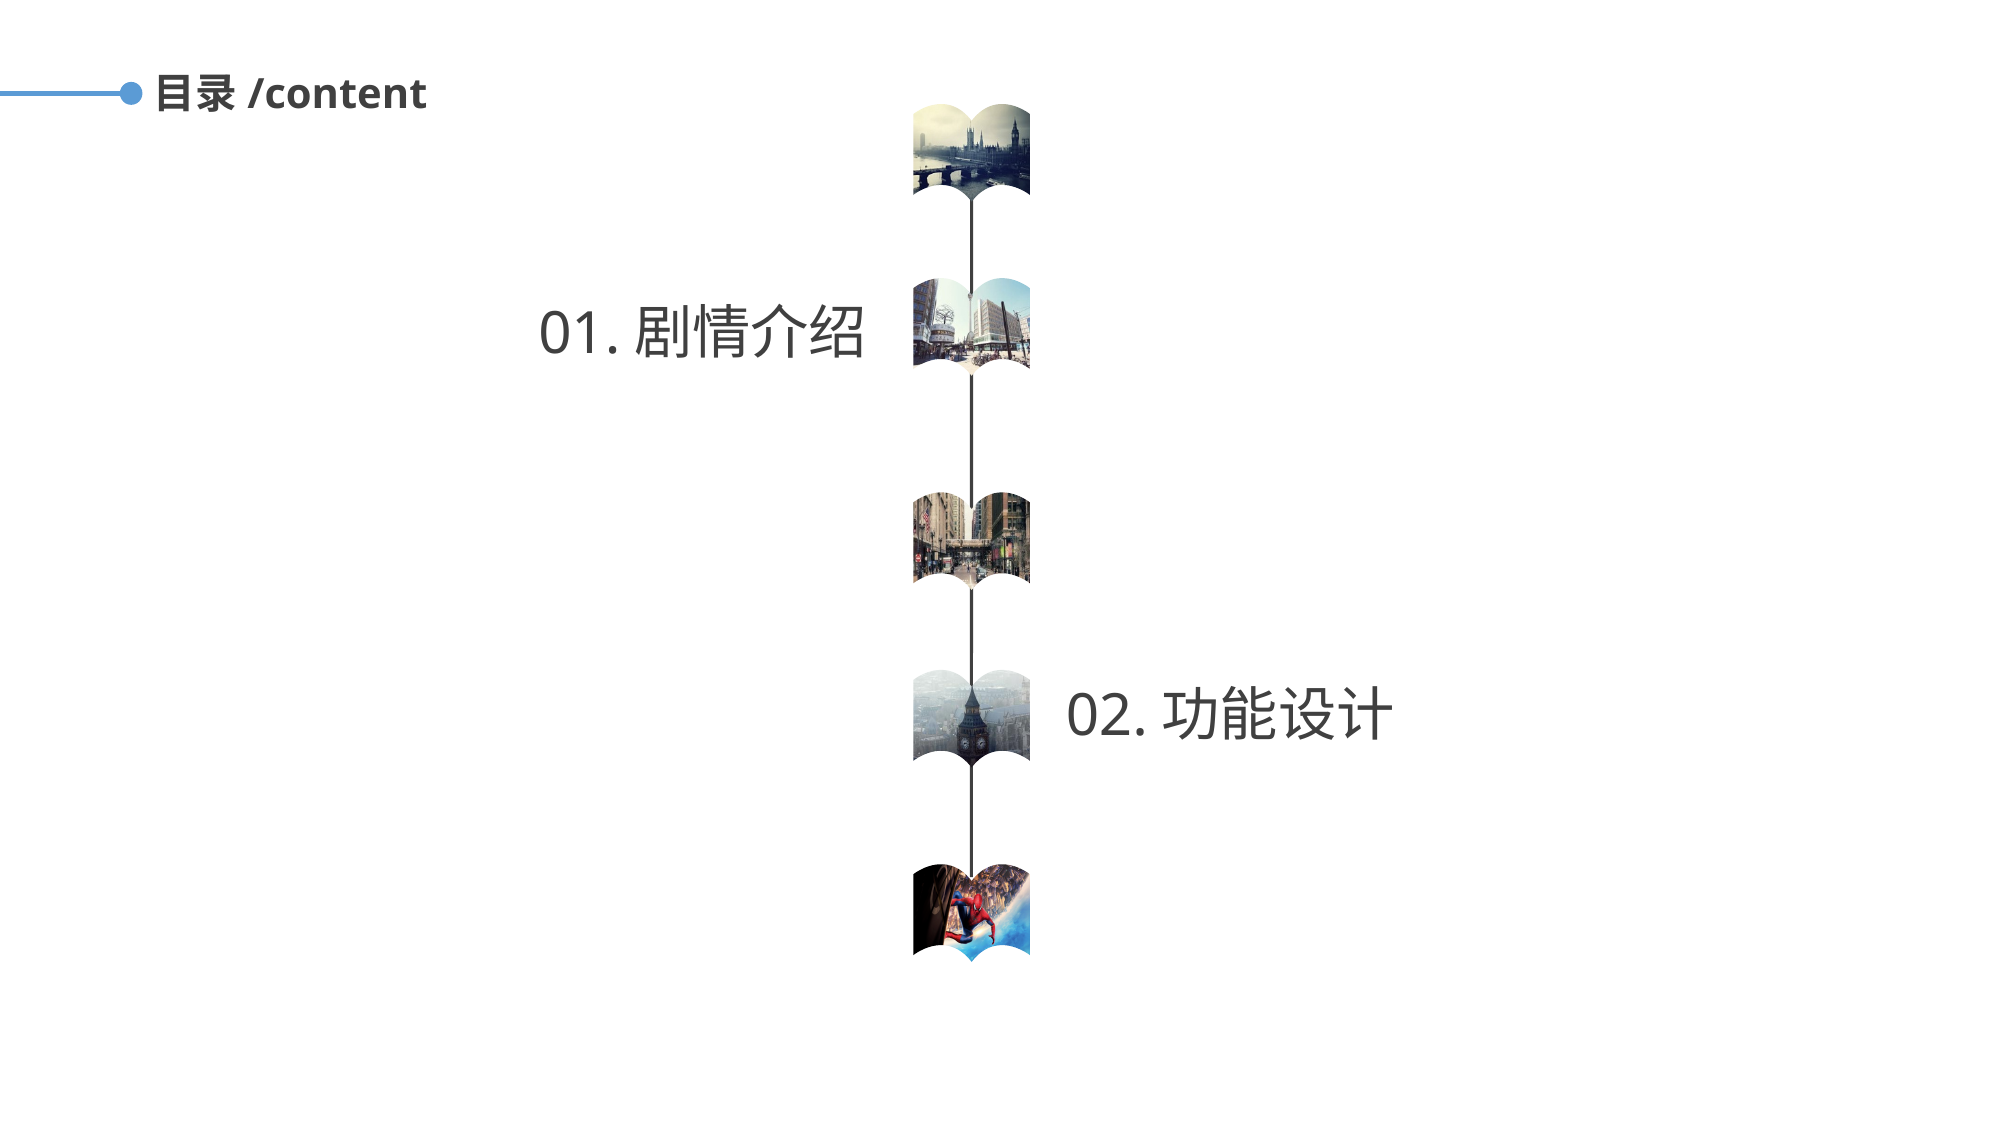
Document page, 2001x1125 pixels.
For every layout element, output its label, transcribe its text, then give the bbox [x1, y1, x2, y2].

text_box [972, 278, 1030, 376]
text_box [913, 104, 1030, 202]
text_box [913, 278, 971, 375]
text_box [913, 669, 971, 767]
text_box [913, 492, 971, 590]
text_box 02.功能设计 [1051, 669, 1590, 755]
text_box 01.剧情介绍 [340, 287, 883, 372]
text_box [913, 864, 1030, 962]
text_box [0, 59, 440, 125]
text_box [972, 492, 1030, 590]
text_box [972, 669, 1030, 768]
